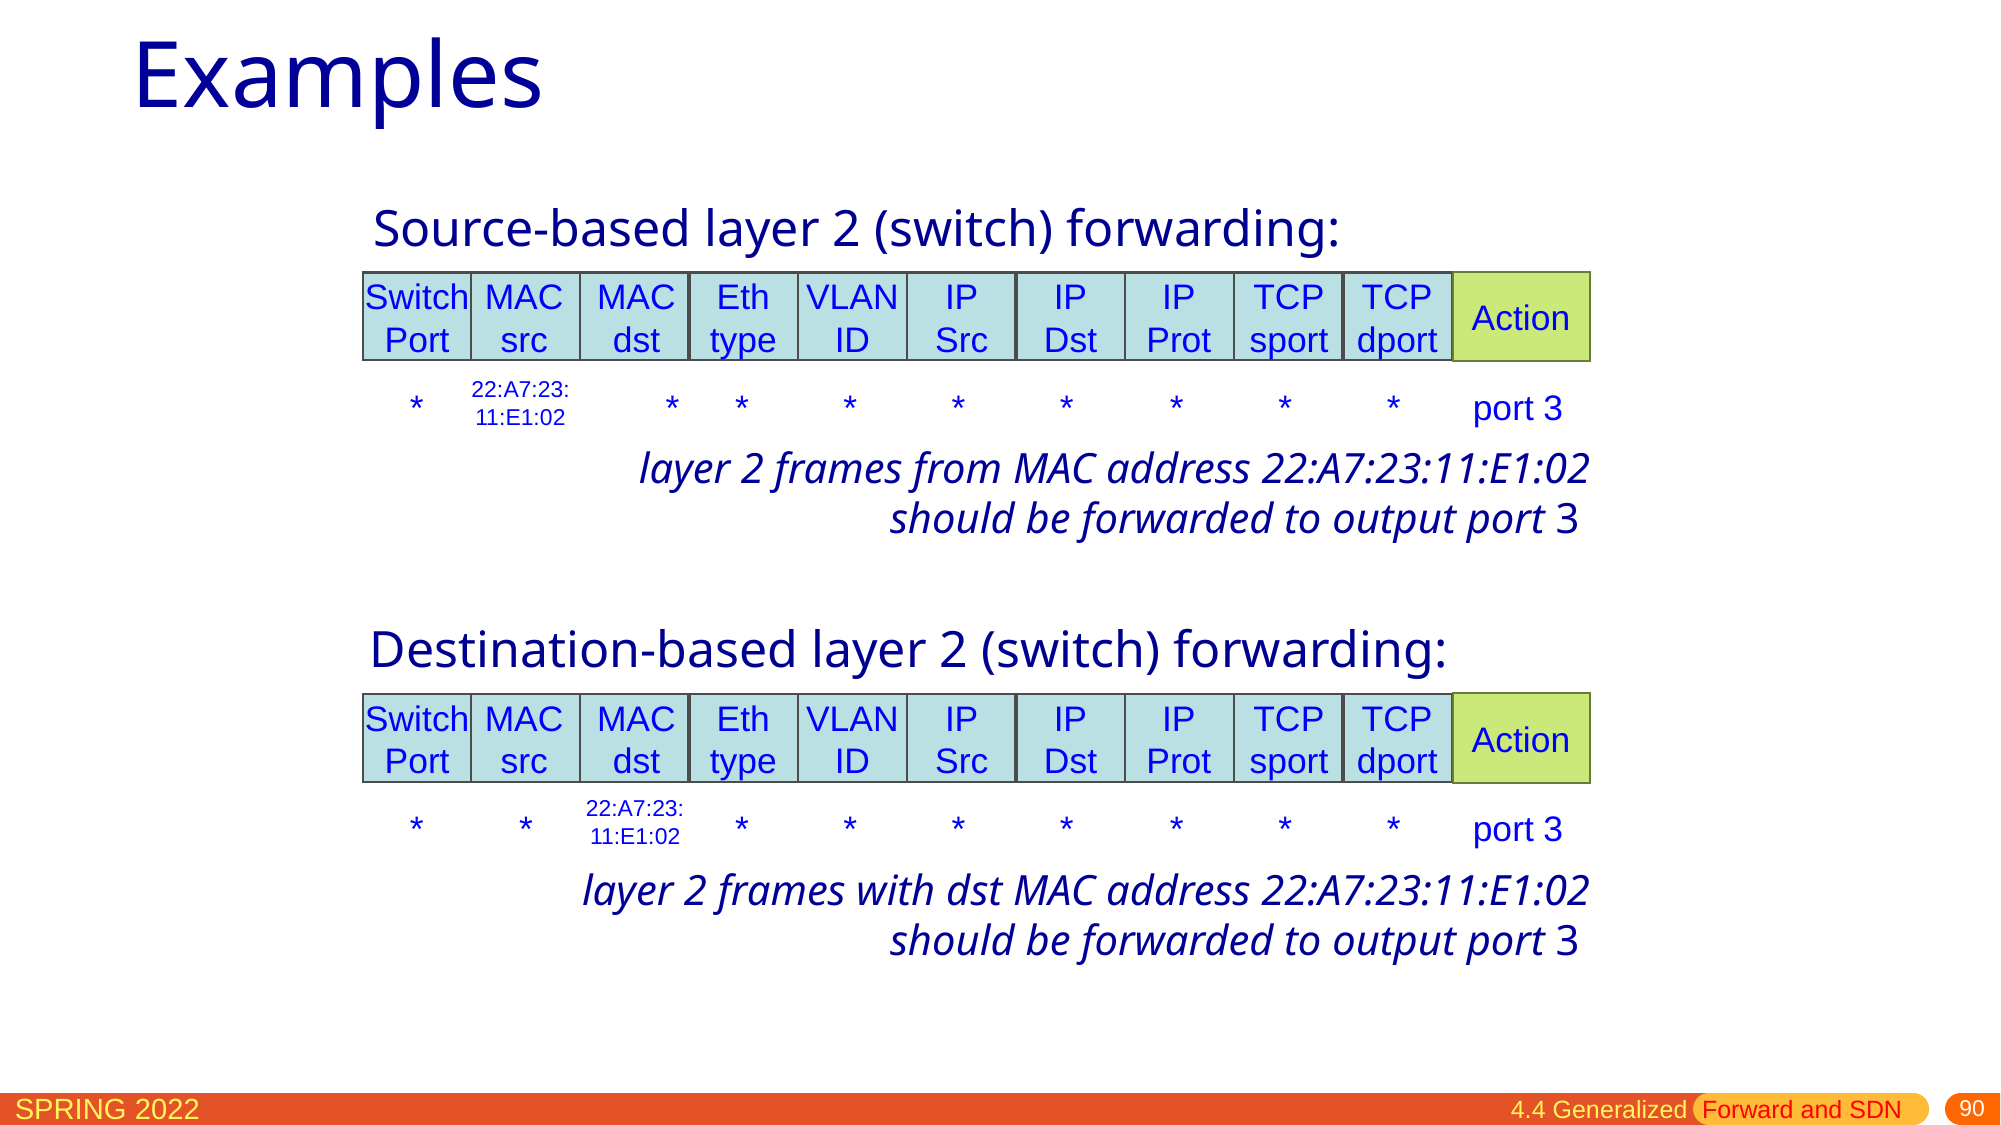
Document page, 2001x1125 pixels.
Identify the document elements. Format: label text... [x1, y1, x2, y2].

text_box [362, 269, 1591, 364]
text_box layer 2 frames with dst MAC address 22:A7:23:11:E1:02 should be forwarded to output port 3 [491, 863, 1591, 964]
text_box * [1122, 800, 1231, 854]
text_box * [1012, 379, 1121, 432]
text_box layer 2 frames from MAC address 22:A7:23:11:E1:02 should be forwarded to output port 3 [551, 442, 1591, 543]
text_box * [362, 800, 432, 854]
text_box * [1339, 379, 1448, 432]
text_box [362, 690, 1591, 786]
text_box Destination-based layer 2 (switch) forwarding: [370, 617, 1449, 678]
text_box * [1231, 379, 1339, 432]
text_box port 3 [1463, 800, 1573, 854]
text_box * [1122, 379, 1231, 432]
text_box 22:A7:23: 11:E1:02 [581, 795, 690, 847]
text_box * [904, 379, 1012, 432]
text_box port 3 [1463, 379, 1573, 432]
text_box Examples [117, 0, 579, 165]
text_box * [362, 379, 471, 432]
text_box * [687, 379, 796, 432]
text_box * [1231, 800, 1339, 854]
text_box * [1339, 800, 1448, 854]
text_box * [579, 379, 687, 432]
text_box * [687, 800, 796, 854]
text_box 4.4 Generalized Forward and SDN [1496, 1086, 1922, 1125]
text_box * [796, 800, 904, 854]
text_box Source-based layer 2 (switch) forwarding: [373, 196, 1342, 257]
text_box 22:A7:23: 11:E1:02 [466, 377, 575, 428]
text_box * [796, 379, 904, 432]
text_box * [432, 800, 619, 854]
text_box * [904, 800, 1012, 854]
text_box * [1012, 800, 1121, 854]
